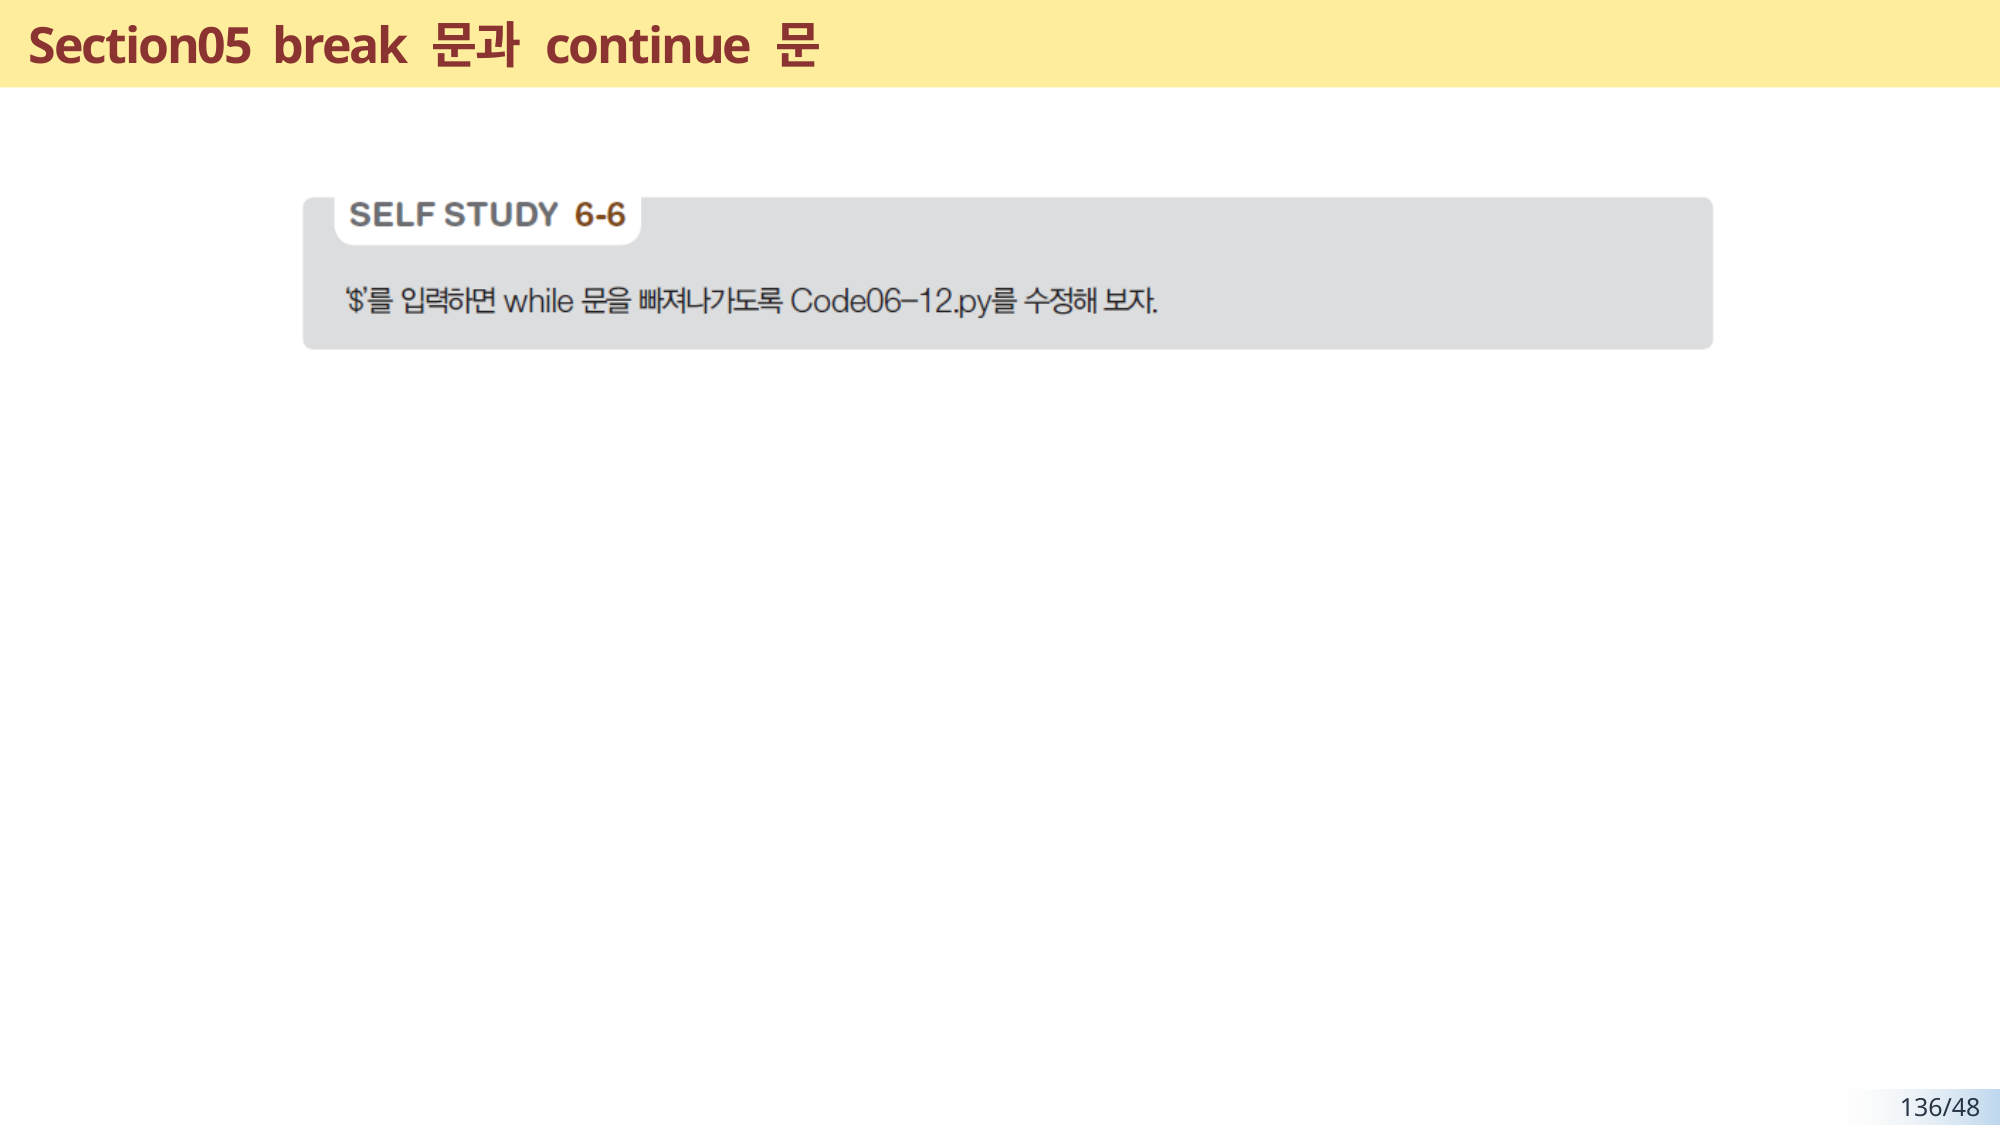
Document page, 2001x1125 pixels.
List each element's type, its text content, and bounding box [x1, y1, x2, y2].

picture [291, 185, 1725, 364]
title Section05 break 문과 continue 문 [13, 8, 1717, 87]
